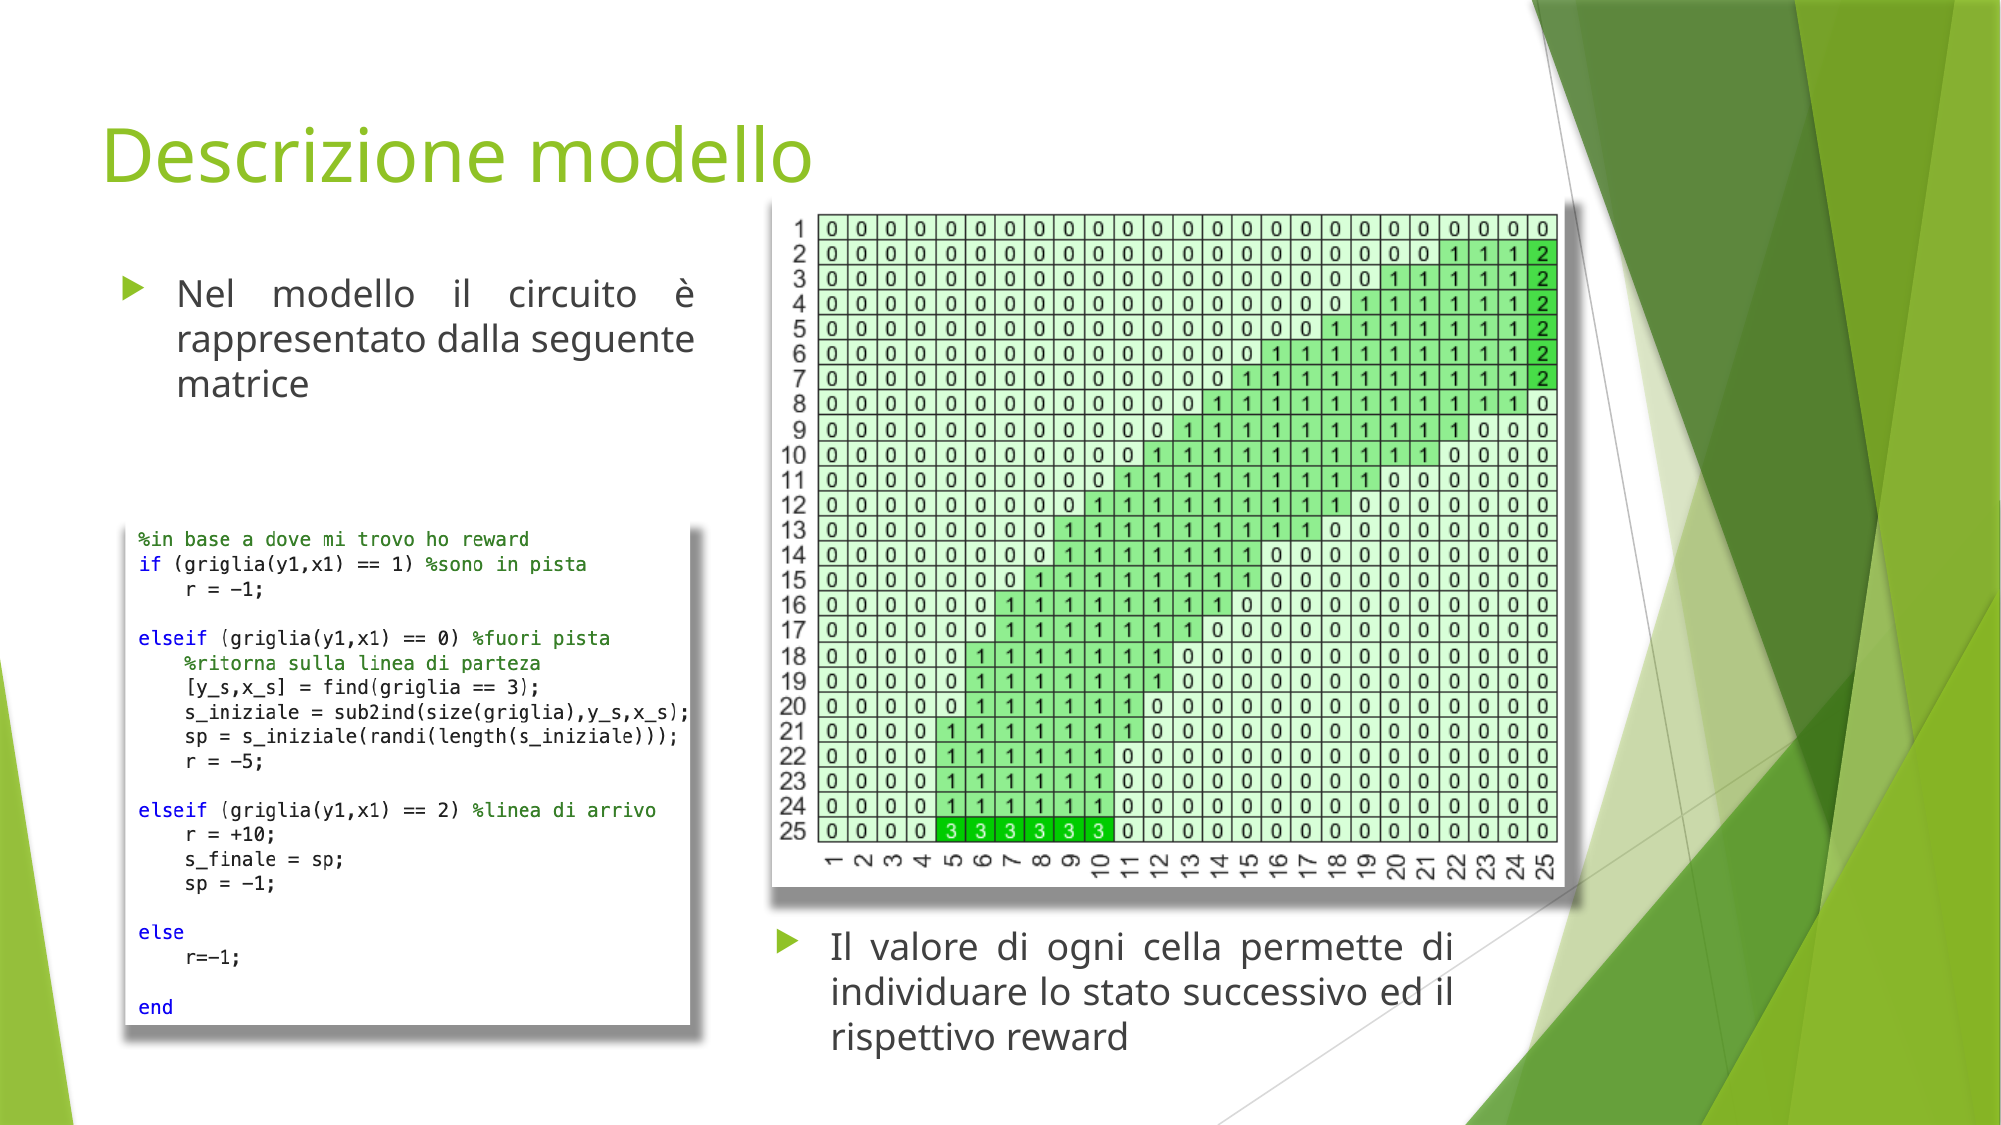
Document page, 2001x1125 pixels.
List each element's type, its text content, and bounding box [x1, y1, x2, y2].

title Descrizione modello [85, 99, 1496, 226]
picture [124, 520, 691, 1025]
text_box Il valore di ogni cella permette di individuare lo stato successivo ed il rispettivo reward [759, 915, 1470, 1096]
picture [771, 195, 1566, 887]
list Nel modello il circuito è rappresentato dalla seguente matrice [104, 262, 712, 432]
